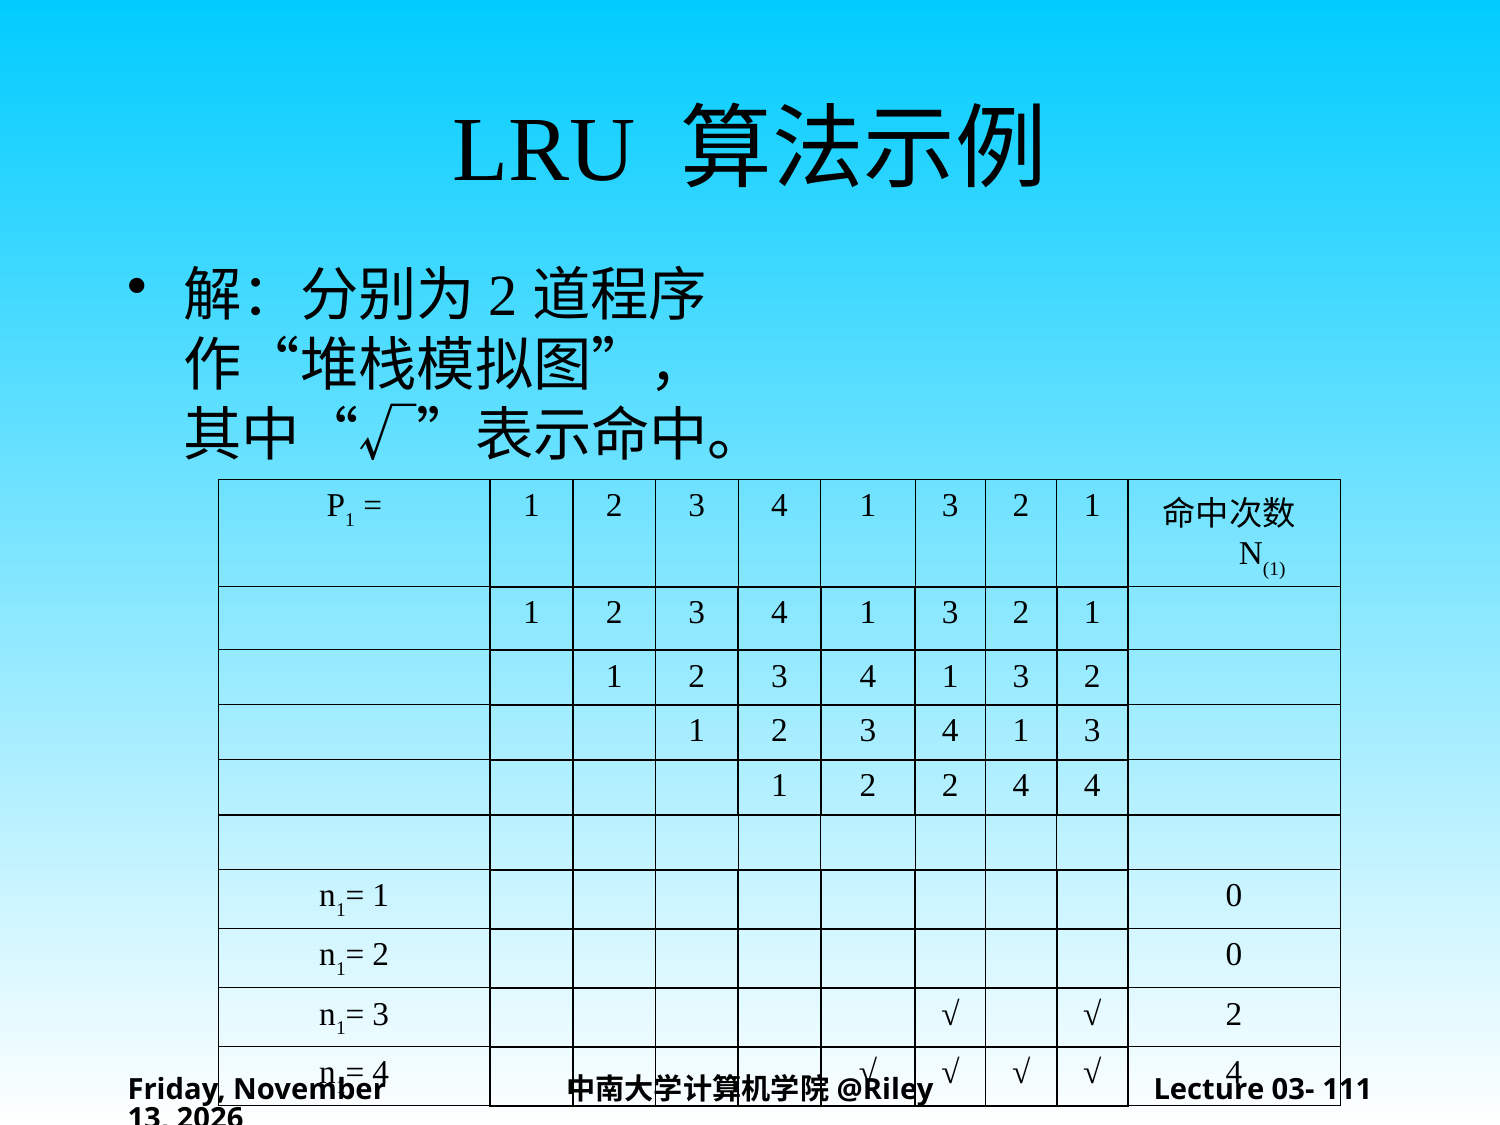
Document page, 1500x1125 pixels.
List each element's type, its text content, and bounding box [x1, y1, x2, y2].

table_cell n1= 3 [219, 988, 489, 1046]
footer 中南大学计算机学院@Riley [512, 1062, 988, 1125]
table_cell [656, 930, 737, 987]
table_header 4 [739, 480, 820, 586]
table_cell [739, 930, 820, 987]
table_cell [1058, 871, 1127, 928]
table_cell [219, 760, 489, 814]
table_header 3 [656, 480, 738, 586]
title LRU 算法示例 [112, 50, 1388, 238]
table_cell [219, 816, 489, 869]
table_header 1 [491, 480, 572, 586]
table_header 命中次数N(1) [1129, 480, 1340, 586]
table_cell 2 [916, 761, 985, 814]
table_cell [491, 989, 572, 1046]
table_cell [1129, 587, 1340, 649]
table_cell 4 [986, 761, 1056, 814]
table_cell [656, 761, 737, 814]
table_cell 4 [822, 651, 914, 704]
table_cell [656, 871, 737, 928]
table_cell [739, 816, 820, 869]
table_cell [491, 651, 572, 704]
table_header 1 [821, 480, 915, 586]
table_cell 1 [656, 706, 737, 759]
table_cell [986, 871, 1056, 928]
table_cell 2 [574, 588, 655, 649]
table_header 2 [574, 480, 655, 586]
table_cell [739, 989, 820, 1046]
table_cell [574, 930, 655, 987]
table_cell [1058, 930, 1127, 987]
table_cell 4 [916, 706, 985, 759]
table_cell 4 [739, 588, 820, 649]
table_cell 4 [1058, 761, 1127, 814]
list 解：分别为2道程序作“堆栈模拟图”，其中“√”表示命中。 [112, 249, 738, 1013]
table_cell [986, 930, 1056, 987]
table_cell 2 [739, 706, 820, 759]
table_cell [491, 1048, 572, 1105]
table_cell [916, 871, 985, 928]
table_cell 1 [986, 706, 1056, 759]
table_cell [219, 587, 489, 649]
table_cell 1 [491, 588, 572, 649]
table_cell 2 [656, 651, 737, 704]
table_cell [574, 989, 655, 1046]
table_cell [491, 871, 572, 928]
table_cell [656, 1048, 737, 1062]
table_cell [1129, 705, 1340, 759]
table_cell 2 [986, 588, 1056, 649]
table_cell [739, 871, 820, 928]
table_cell 3 [739, 651, 820, 704]
table_cell [986, 989, 1056, 1046]
table_cell √ [916, 989, 985, 1046]
table_cell 1 [574, 651, 655, 704]
table_cell [219, 650, 489, 704]
table_cell [574, 706, 655, 759]
table_cell [574, 1048, 655, 1062]
table_cell 4 [1129, 1047, 1340, 1062]
slide_number Lecture 03- 111 [1074, 1062, 1388, 1125]
table_cell 3 [822, 706, 914, 759]
table_cell [219, 705, 489, 759]
table_cell [916, 816, 985, 869]
table_cell [986, 816, 1056, 869]
table_cell [656, 816, 738, 869]
table_cell n1= 4 [219, 1047, 489, 1105]
table_cell [491, 706, 572, 759]
table_cell [491, 816, 572, 869]
table_cell [656, 989, 737, 1046]
table_cell [1129, 816, 1340, 869]
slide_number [112, 1062, 426, 1125]
table_cell 1 [822, 588, 914, 649]
table_cell [1057, 816, 1127, 869]
table_header 2 [986, 480, 1056, 586]
table_cell 2 [1058, 651, 1127, 704]
table_header 1 [1057, 480, 1127, 586]
table_cell √ [822, 1048, 914, 1062]
table_cell [491, 930, 572, 987]
table_cell [1129, 760, 1340, 814]
table_cell √ [1058, 1048, 1127, 1105]
table_cell [822, 871, 914, 928]
table_cell 3 [1058, 706, 1127, 759]
table_cell √ [1058, 989, 1127, 1046]
table_cell [739, 1048, 820, 1062]
table_cell 3 [916, 588, 985, 649]
table_cell 2 [1129, 988, 1340, 1046]
table_cell [916, 930, 985, 987]
table_cell √ [916, 1048, 985, 1062]
table_cell 0 [1129, 929, 1340, 987]
table_cell 1 [916, 651, 985, 704]
table_cell [822, 930, 914, 987]
table_cell √ [986, 1048, 1056, 1105]
table_header 3 [916, 480, 985, 586]
table_cell 1 [1058, 588, 1127, 649]
table_cell 0 [1129, 870, 1340, 928]
table_cell 1 [739, 761, 820, 814]
table_cell [574, 761, 655, 814]
table_cell 2 [822, 761, 914, 814]
table_header P1 = [219, 480, 489, 586]
table_cell [574, 871, 655, 928]
table_cell [821, 816, 915, 869]
table_cell [822, 989, 914, 1046]
table_cell n1= 1 [219, 870, 489, 928]
table_cell [1129, 650, 1340, 704]
table_cell n1= 2 [219, 929, 489, 987]
table_cell [491, 761, 572, 814]
table_cell 3 [656, 588, 737, 649]
table_cell [574, 816, 655, 869]
table_cell 3 [986, 651, 1056, 704]
